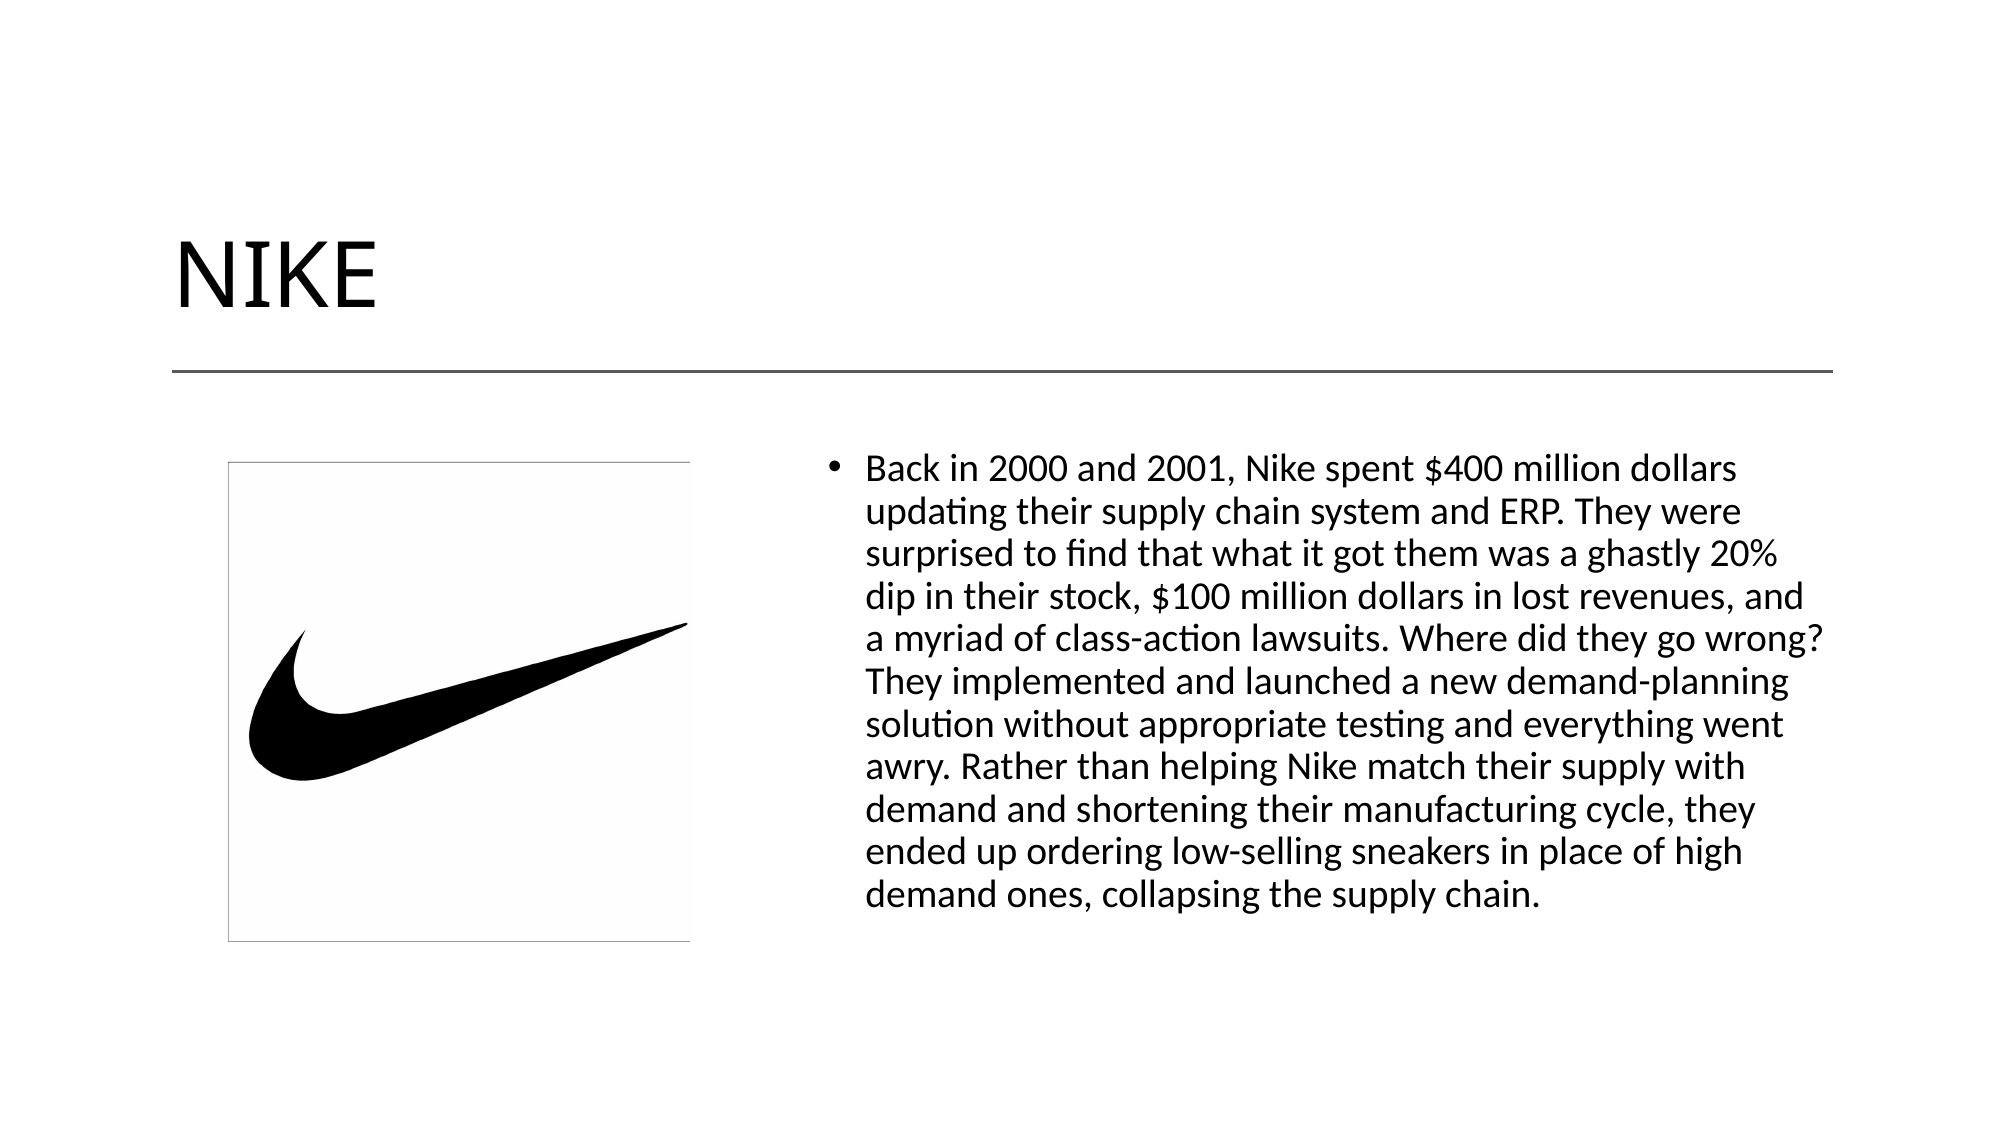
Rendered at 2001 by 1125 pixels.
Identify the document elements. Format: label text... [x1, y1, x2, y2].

list Back in 2000 and 2001, Nike spent $400 million dollars updating their supply chain system and ERP. They were surprised to find that what it got them was a ghastly 20% dip in their stock, $100 million dollars in lost revenues, and a myriad of class-action lawsuits. Where did they go wrong? They implemented and launched a new demand-planning solution without appropriate testing and everything went awry. Rather than helping Nike match their supply with demand and shortening their manufacturing cycle, they ended up ordering low-selling sneakers in place of high demand ones, collapsing the supply chain. [812, 440, 1844, 968]
picture [227, 461, 690, 942]
title NIKE [157, 160, 1895, 335]
